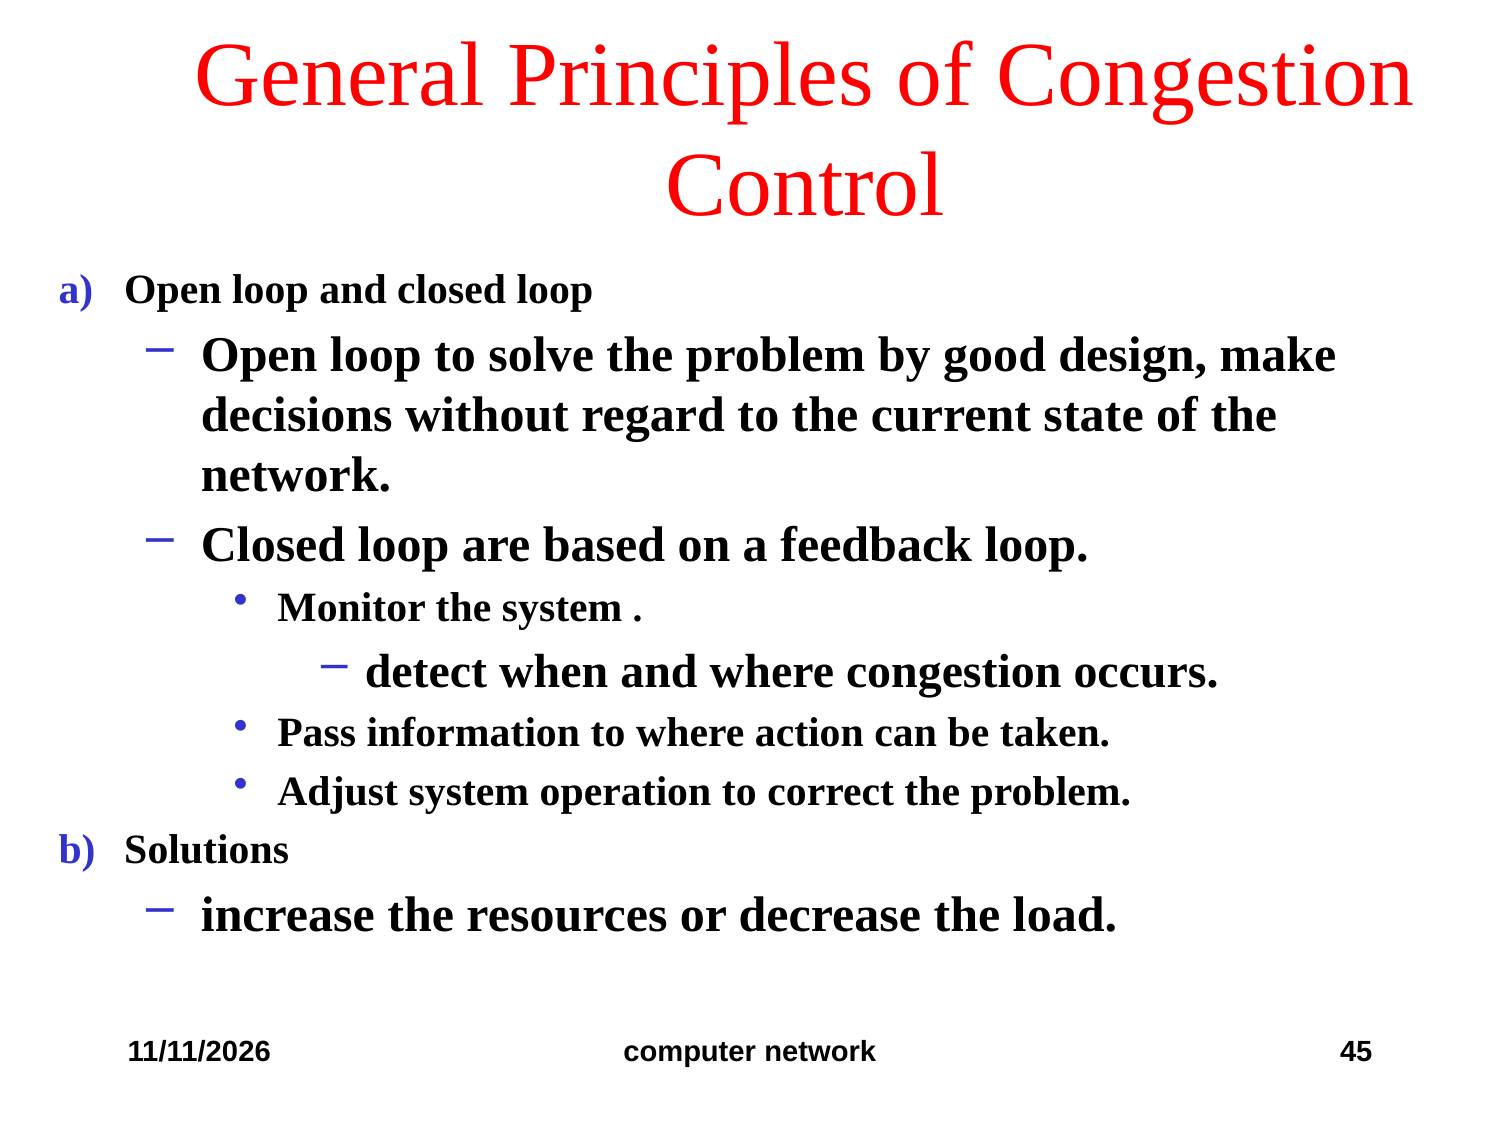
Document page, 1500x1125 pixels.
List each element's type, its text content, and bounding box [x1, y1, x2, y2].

footer computer network [512, 1025, 988, 1100]
text_box General Principles of Congestion Control [33, 0, 1500, 243]
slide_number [112, 1025, 425, 1100]
slide_number 45 [1074, 1025, 1388, 1100]
text_box Open loop and closed loop Open loop to solve the problem by good design, make decisions without regard to the current state of the network. Closed loop are based on a feedback loop. Monitor the system . detect when and where congestion occurs. Pass information to where action can be taken. Adjust system operation to correct the problem. Solutions increase the resources or decrease the load. [41, 252, 1460, 1012]
